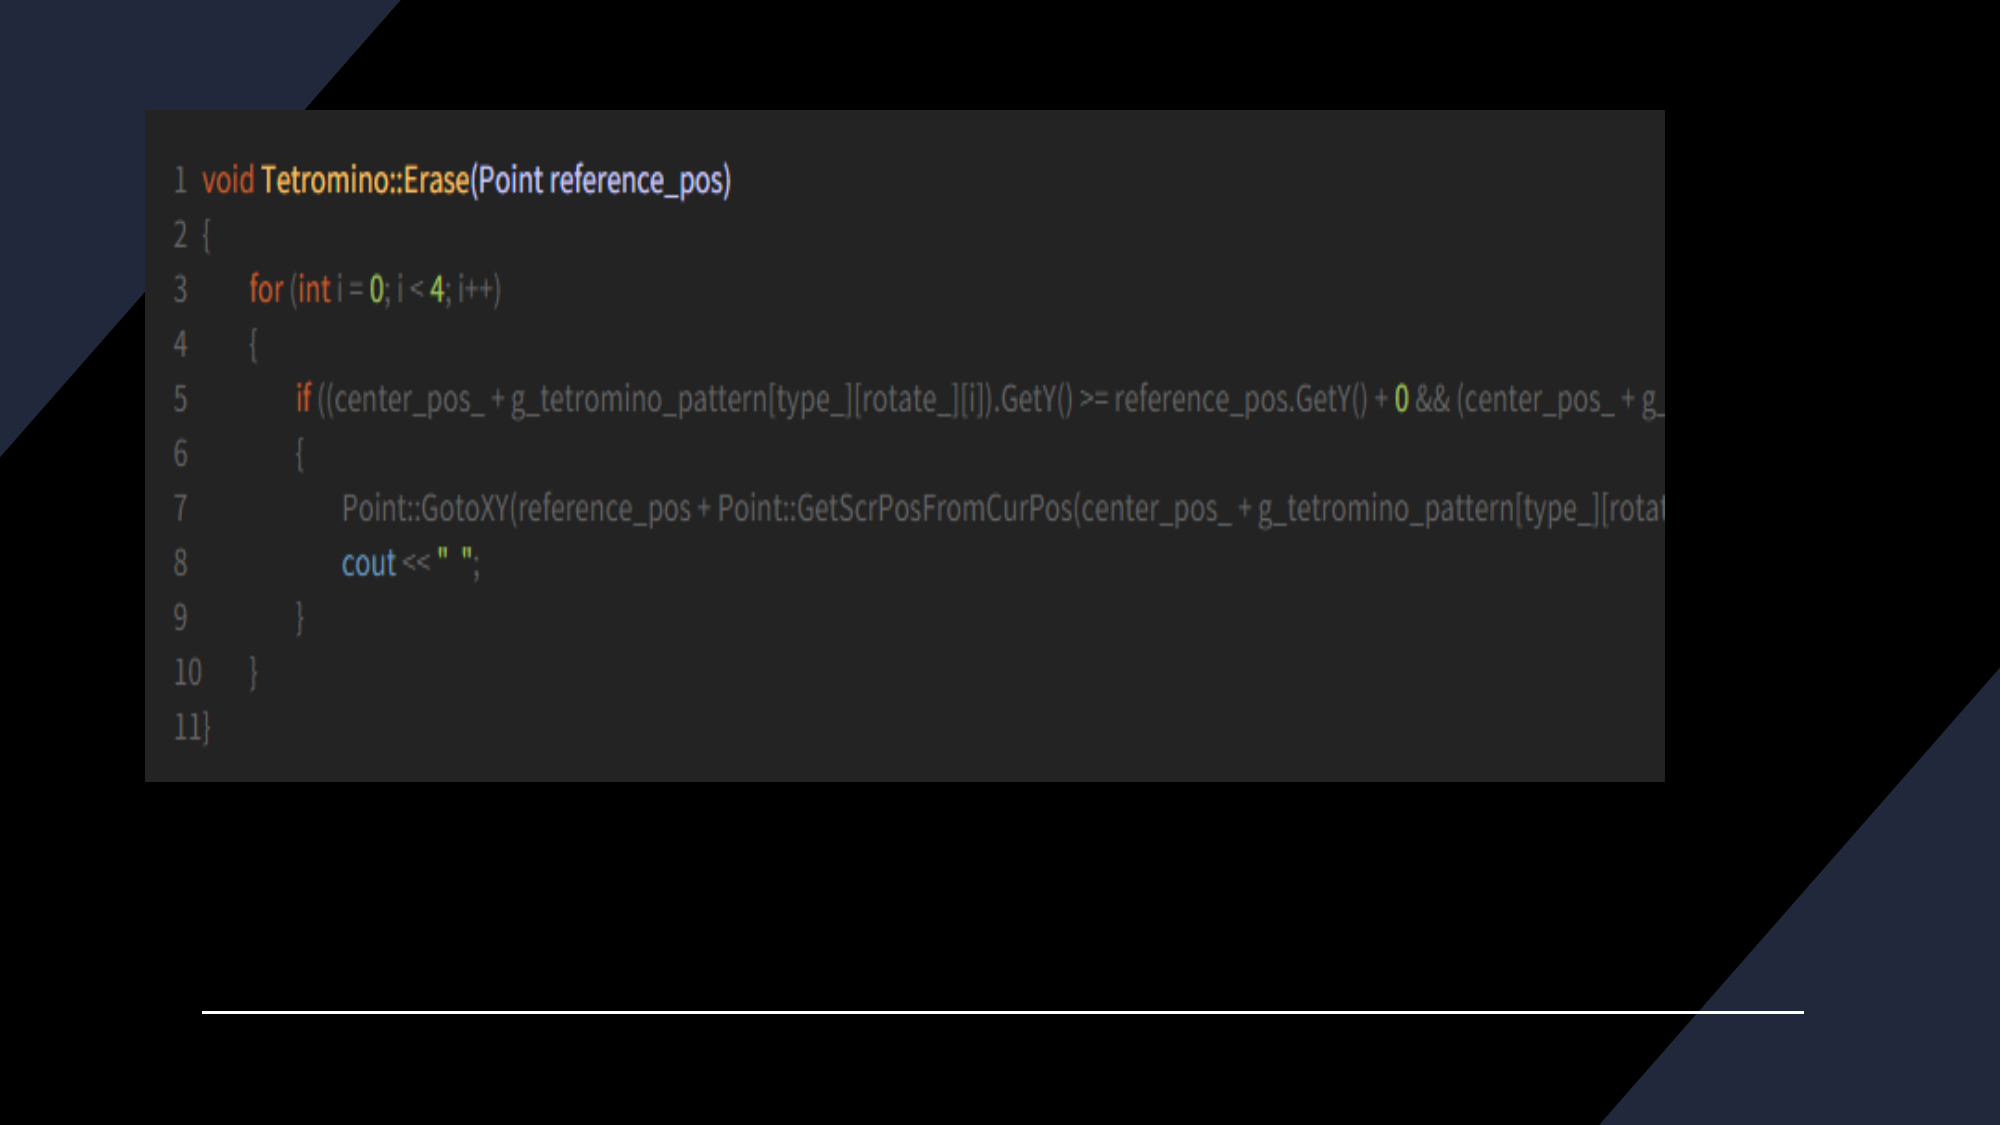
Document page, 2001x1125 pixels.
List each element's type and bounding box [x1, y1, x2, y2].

list [144, 110, 1665, 782]
